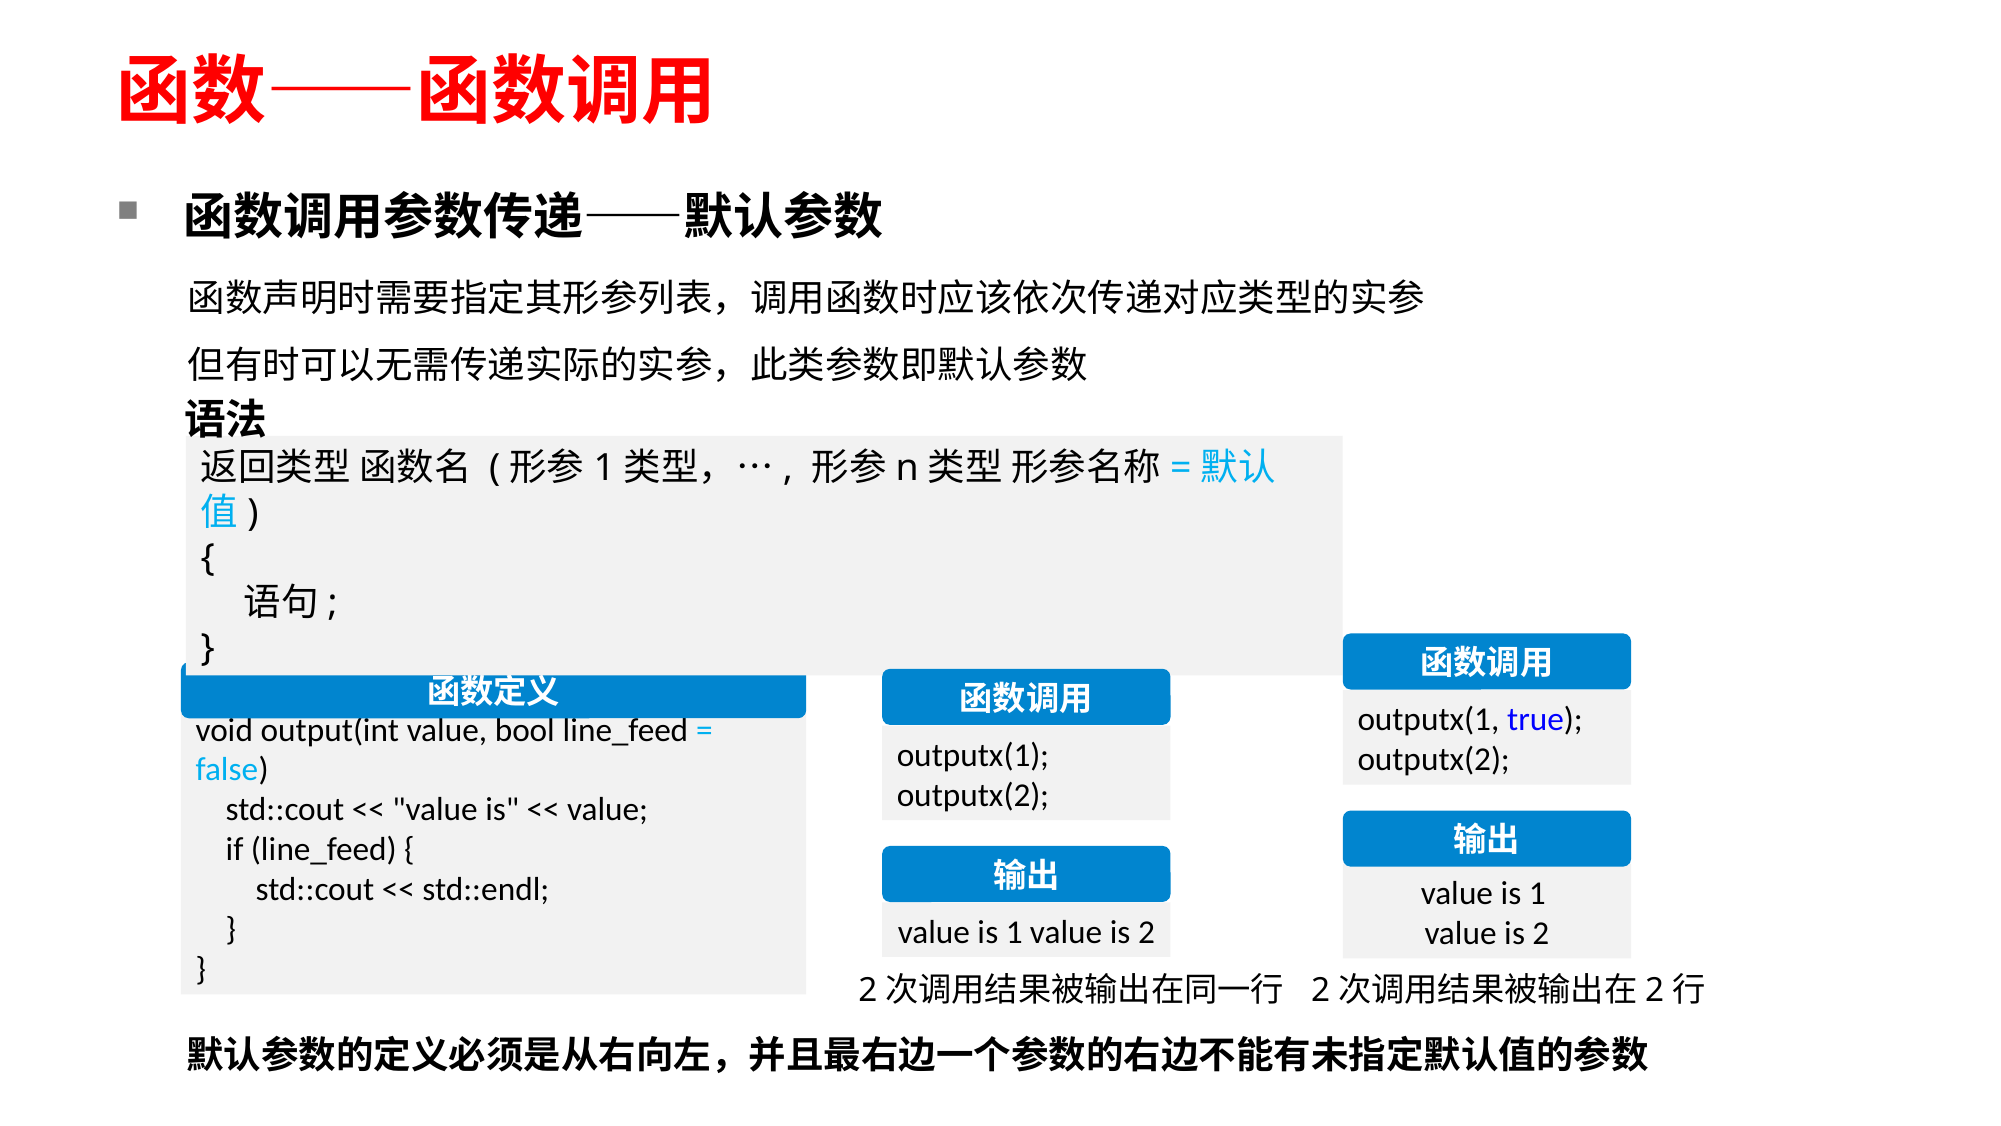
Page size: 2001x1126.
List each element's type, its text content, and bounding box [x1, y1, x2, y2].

text_box 函数调用 [1342, 633, 1632, 690]
title 函数——函数调用 [96, 42, 1916, 132]
text_box 语法 [169, 385, 283, 451]
text_box 函数调用 [882, 668, 1171, 725]
text_box 函数声明时需要指定其形参列表，调用函数时应该依次传递对应类型的实参 但有时可以无需传递实际的实参，此类参数即默认参数 [173, 243, 1898, 394]
text_box value is 1 value is 2 [1342, 863, 1632, 959]
list 函数调用参数传递——默认参数 [96, 148, 1916, 256]
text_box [180, 661, 807, 977]
text_box outputx(1); outputx(2); [882, 725, 1171, 821]
text_box 2次调用结果被输出在2行 [1271, 961, 1745, 1016]
text_box 返回类型 函数名 (形参1类型，…, 形参n类型 形参名称=默认值) { 语句; } [185, 435, 1343, 676]
text_box 输出 [1342, 810, 1632, 867]
text_box 2次调用结果被输出在同一行 [834, 960, 1308, 1016]
text_box value is 1 value is 2 [882, 902, 1171, 957]
text_box 输出 [882, 845, 1171, 903]
text_box outputx(1, true); outputx(2); [1342, 690, 1632, 785]
text_box 默认参数的定义必须是从右向左，并且最右边一个参数的右边不能有未指定默认值的参数 [171, 1023, 1698, 1083]
